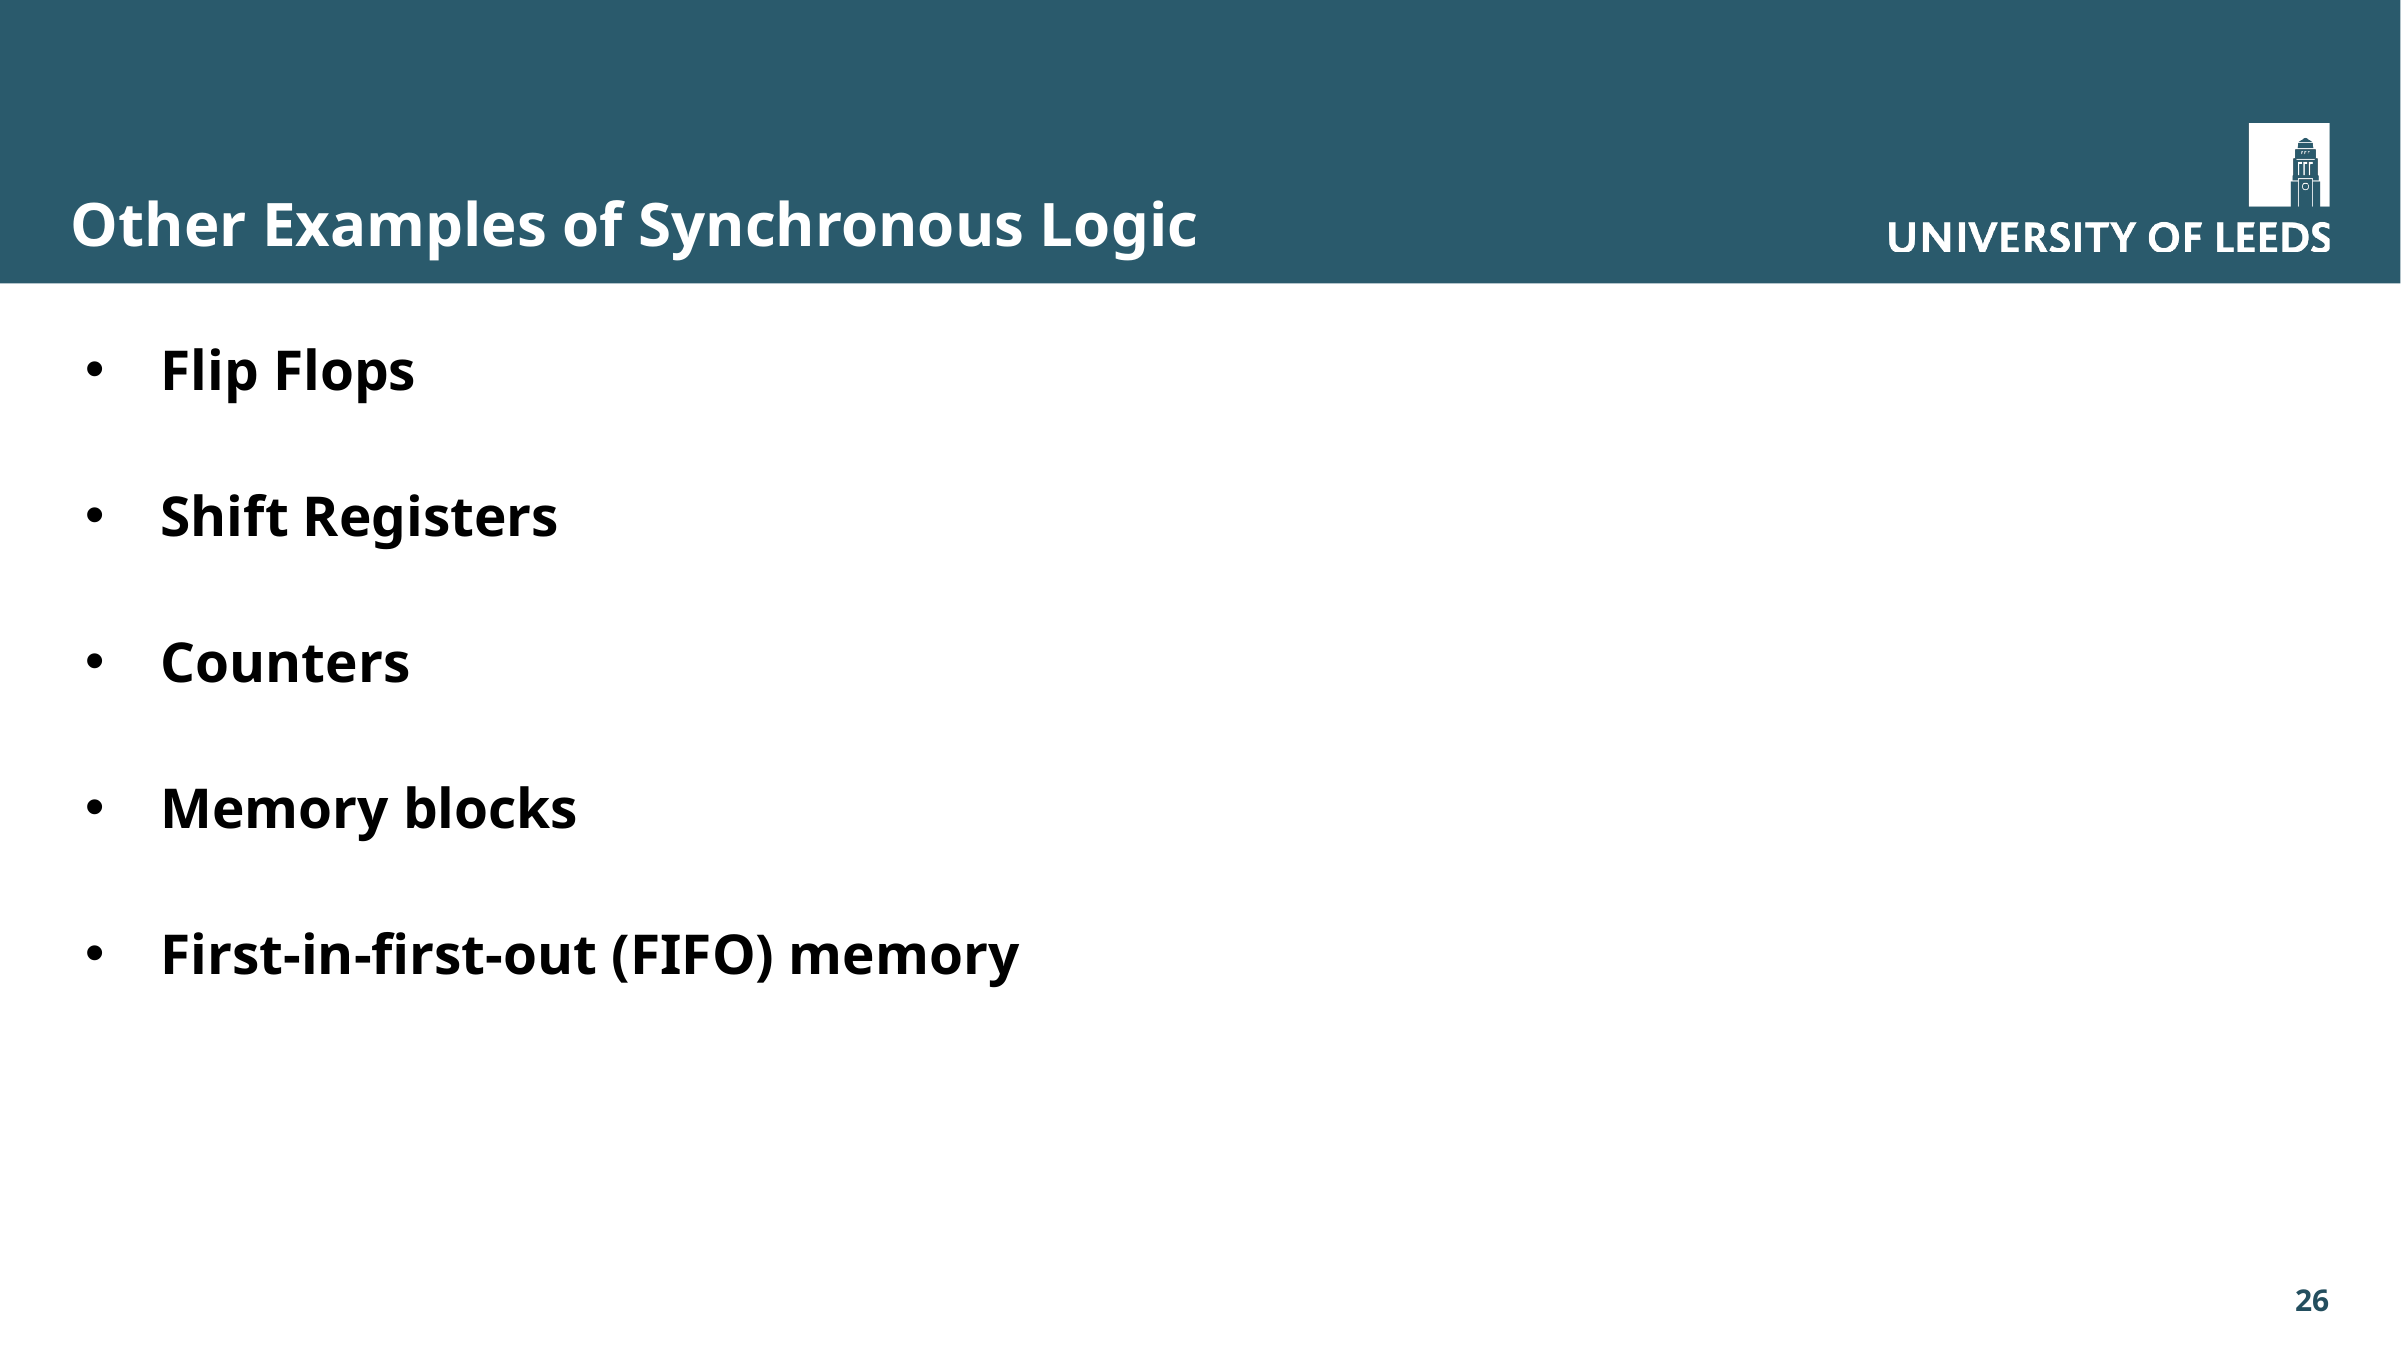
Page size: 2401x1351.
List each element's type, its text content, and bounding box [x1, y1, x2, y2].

list Flip Flops Shift Registers Counters Memory blocks First-in-first-out (FIFO) memory [70, 327, 2329, 1230]
title Other Examples of Synchronous Logic [70, 81, 1806, 259]
